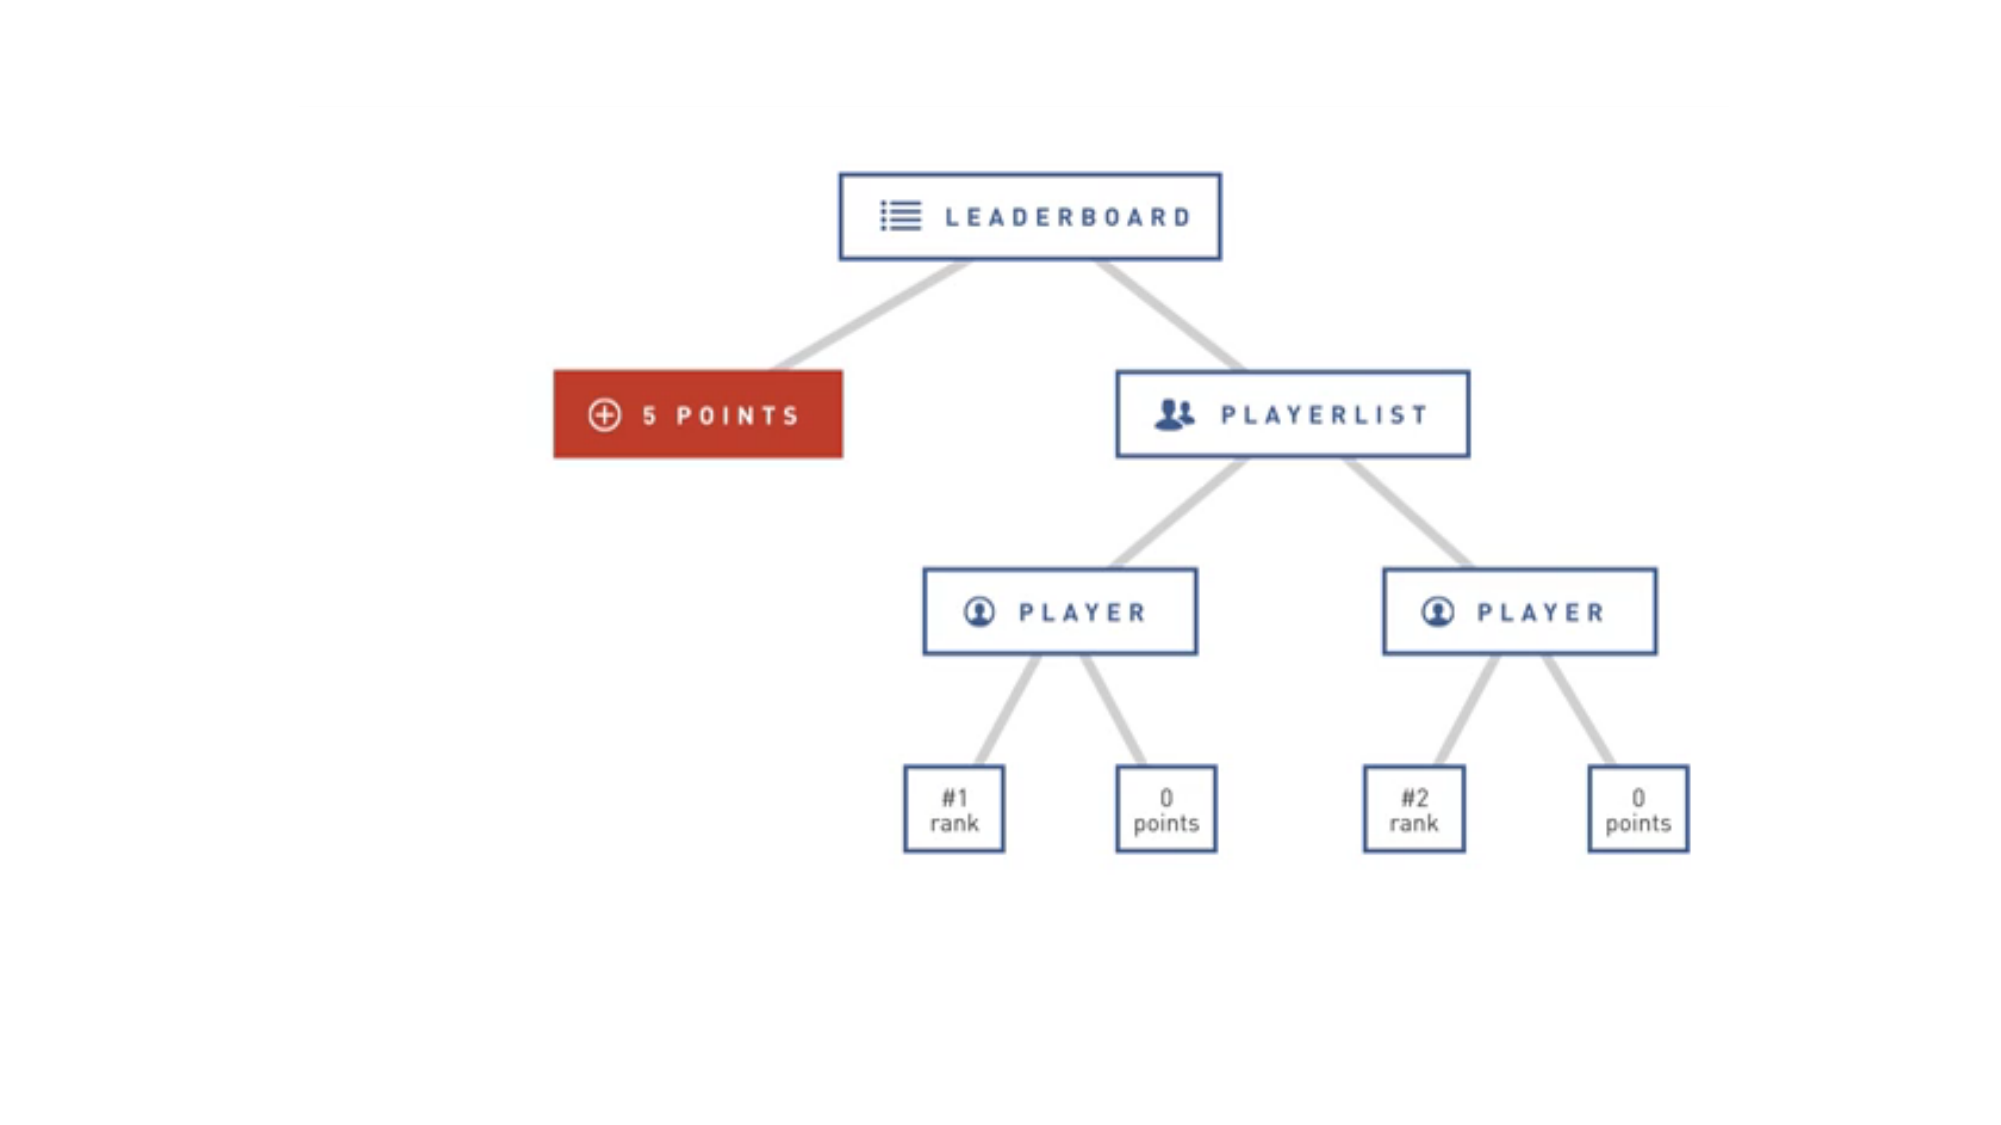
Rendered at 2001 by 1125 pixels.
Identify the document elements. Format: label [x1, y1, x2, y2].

text_box [298, 104, 1730, 923]
